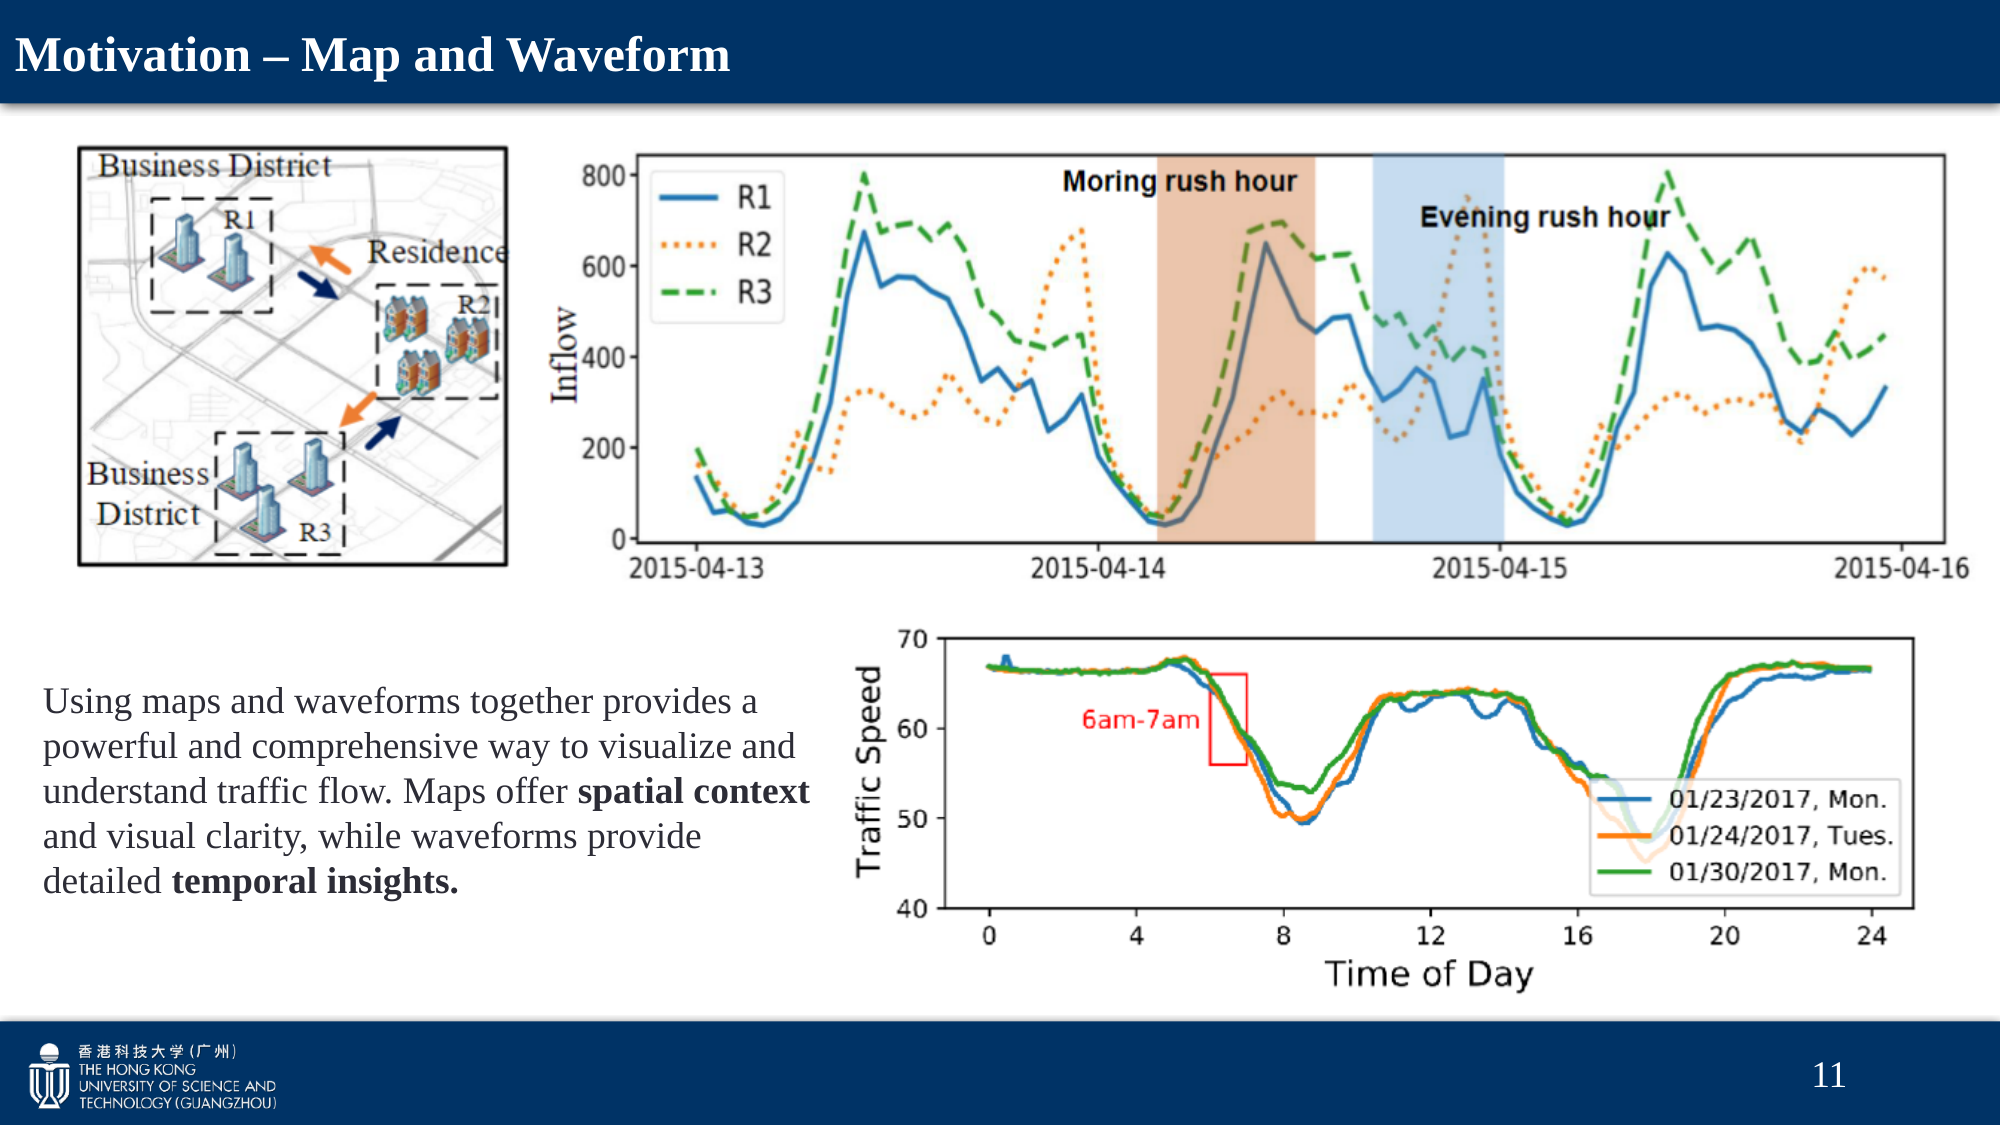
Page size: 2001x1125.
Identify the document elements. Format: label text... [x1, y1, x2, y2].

picture [64, 136, 1986, 1005]
text_box Using maps and waveforms together provides a powerful and comprehensive way to visualize and understand traffic flow. Maps offer spatial context and visual clarity, while waveforms provide detailed temporal insights. [28, 668, 827, 909]
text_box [0, 1021, 2000, 1125]
text_box Motivation – Map and Waveform [0, 0, 2000, 104]
